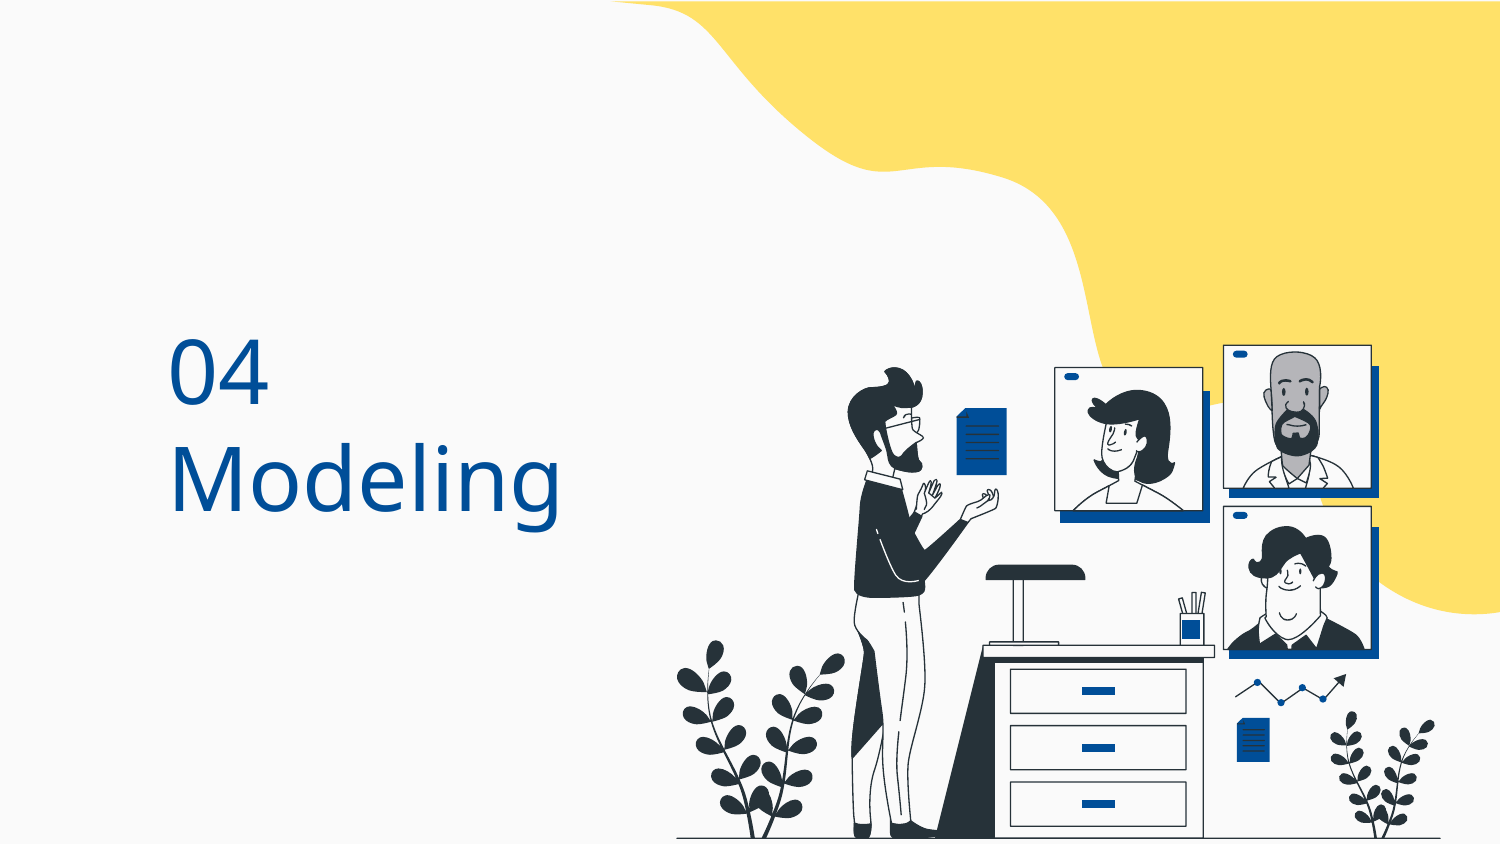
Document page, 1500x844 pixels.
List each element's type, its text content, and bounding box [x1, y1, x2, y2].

text_box [677, 667, 707, 693]
text_box [1232, 350, 1248, 358]
title 04 Modeling [152, 250, 768, 545]
